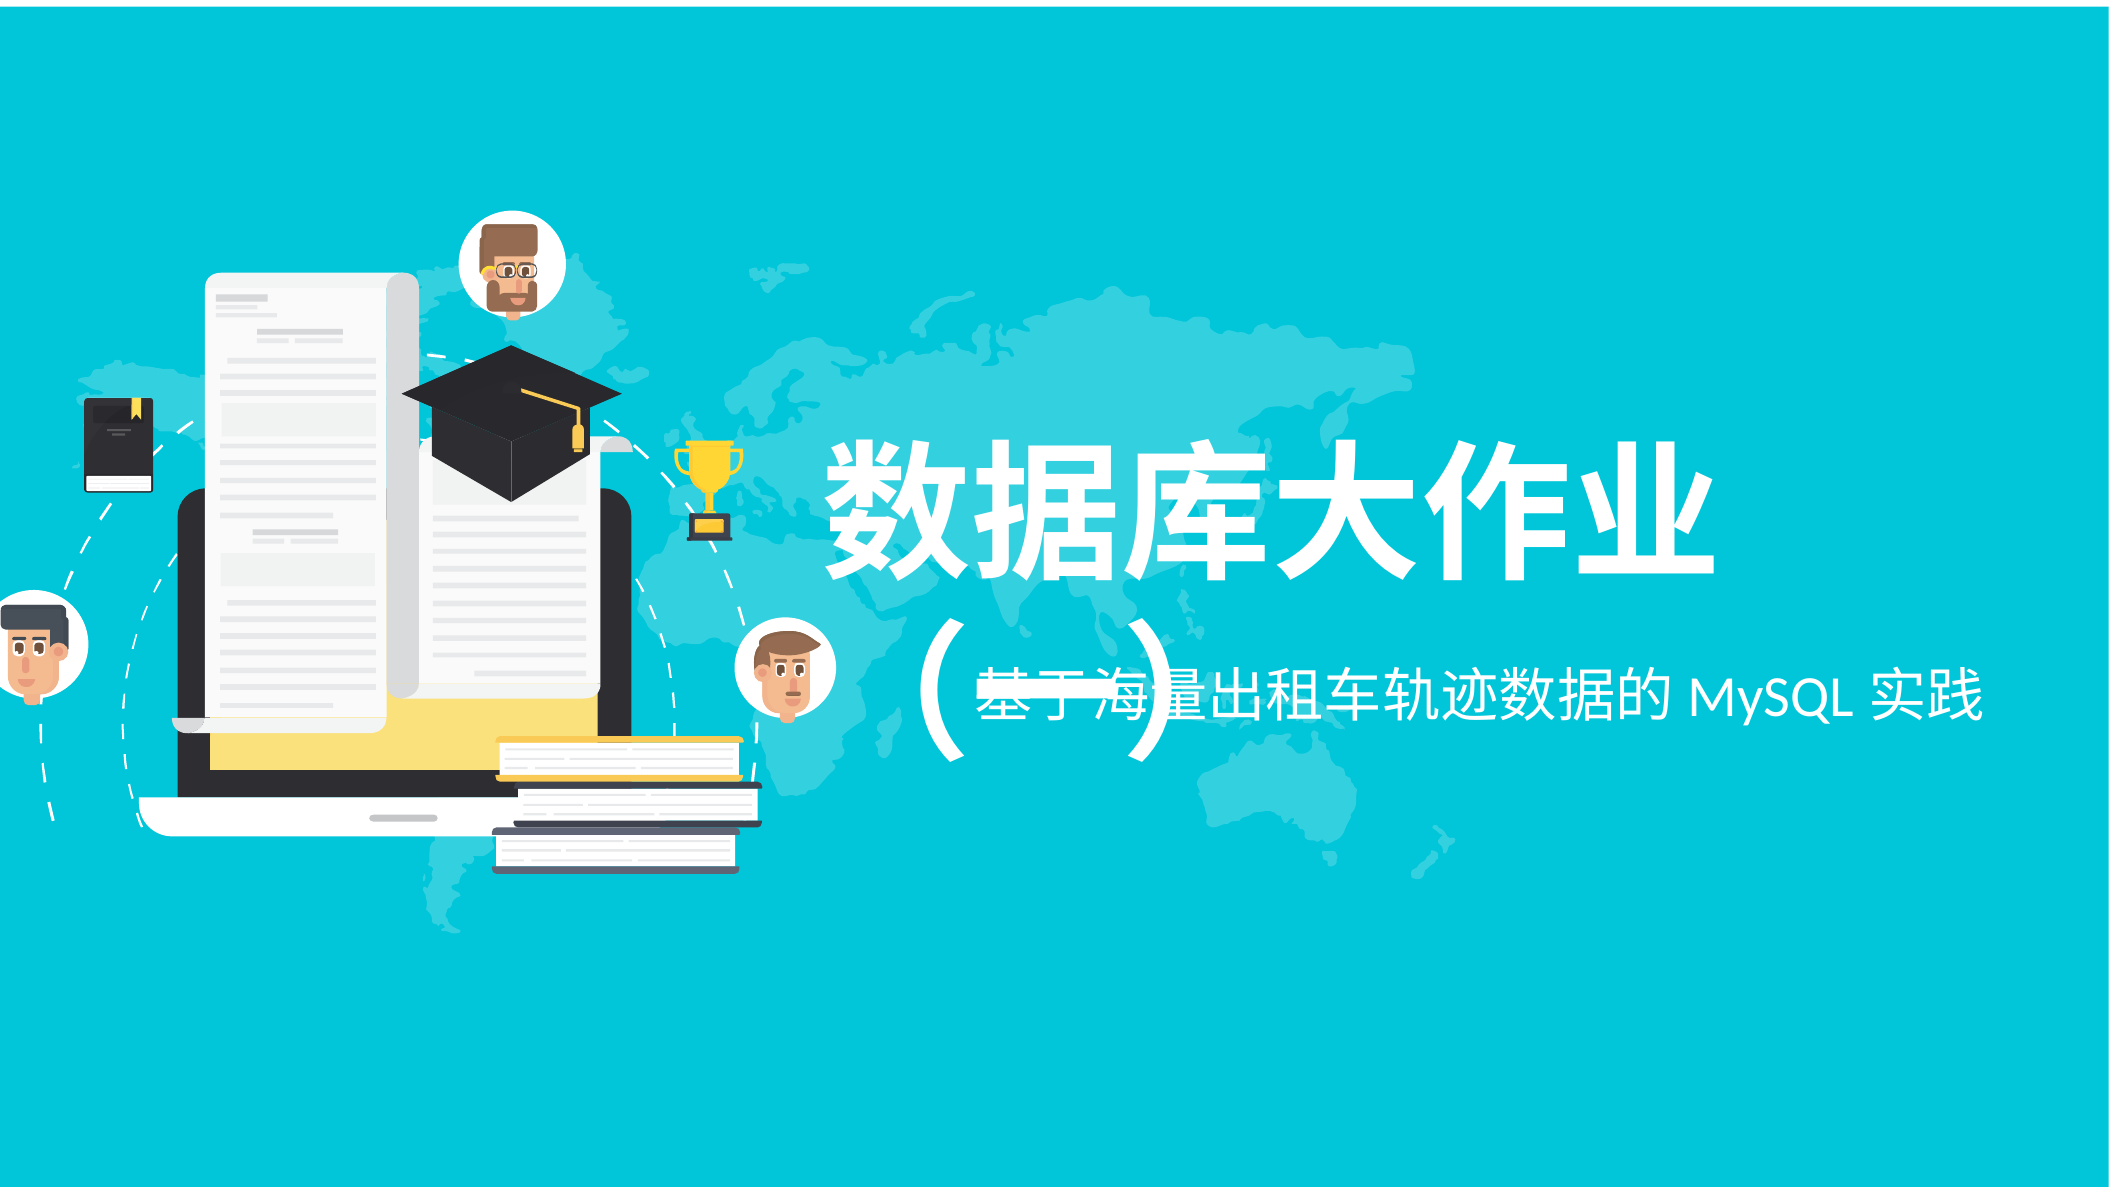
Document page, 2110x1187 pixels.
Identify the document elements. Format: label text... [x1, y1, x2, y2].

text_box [71, 252, 1457, 935]
text_box 数据库大作业（一） [1457, 417, 2095, 778]
text_box 基于海量出租车轨迹数据的MySQL实践 [1457, 651, 2070, 736]
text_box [0, 210, 837, 874]
text_box [0, 6, 2109, 1187]
